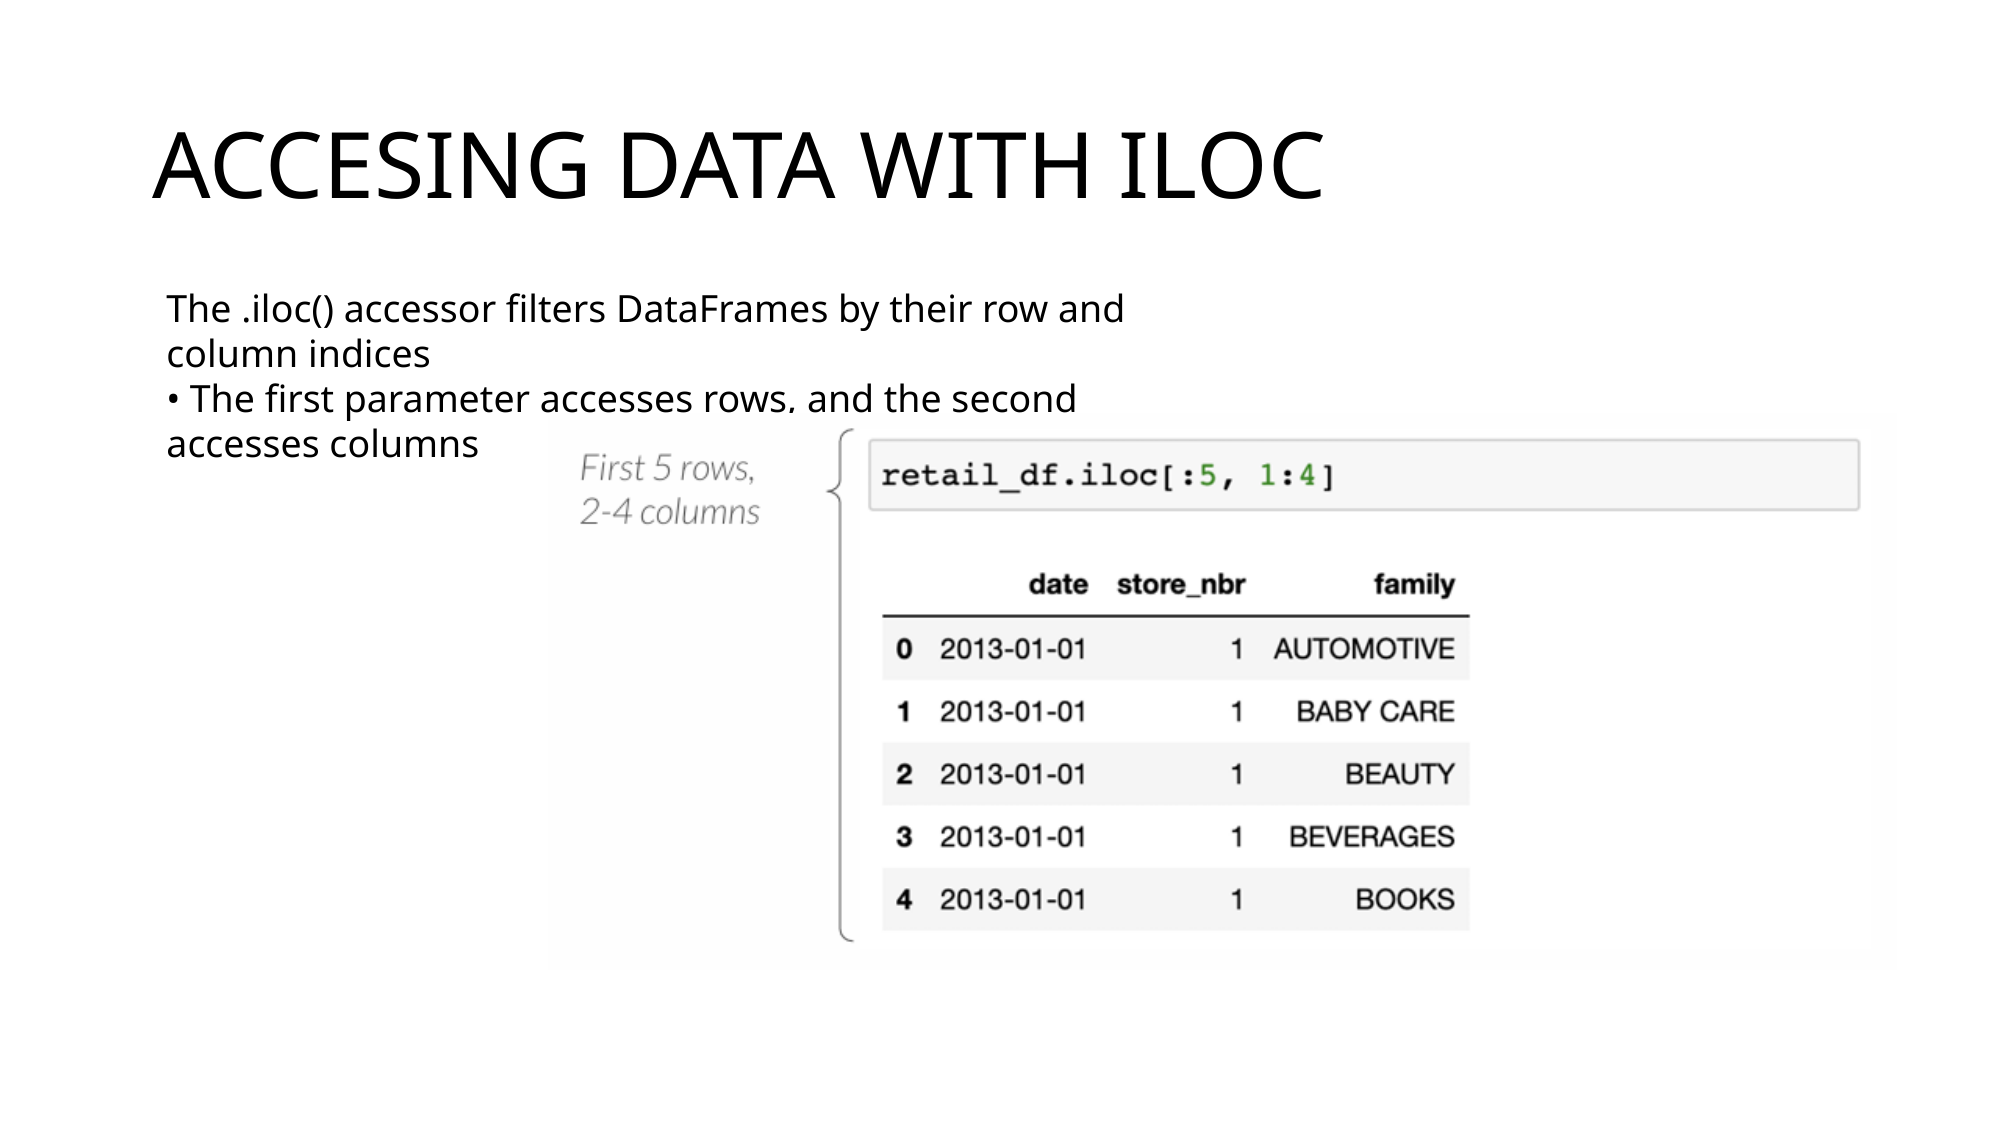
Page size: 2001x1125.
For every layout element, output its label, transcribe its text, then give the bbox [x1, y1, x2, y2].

picture [547, 412, 1898, 971]
title ACCESING DATA WITH ILOC [137, 59, 1863, 278]
text_box The .iloc() accessor filters DataFrames by their row and column indices • The first parameter accesses rows, and the second accesses columns [151, 277, 1152, 472]
